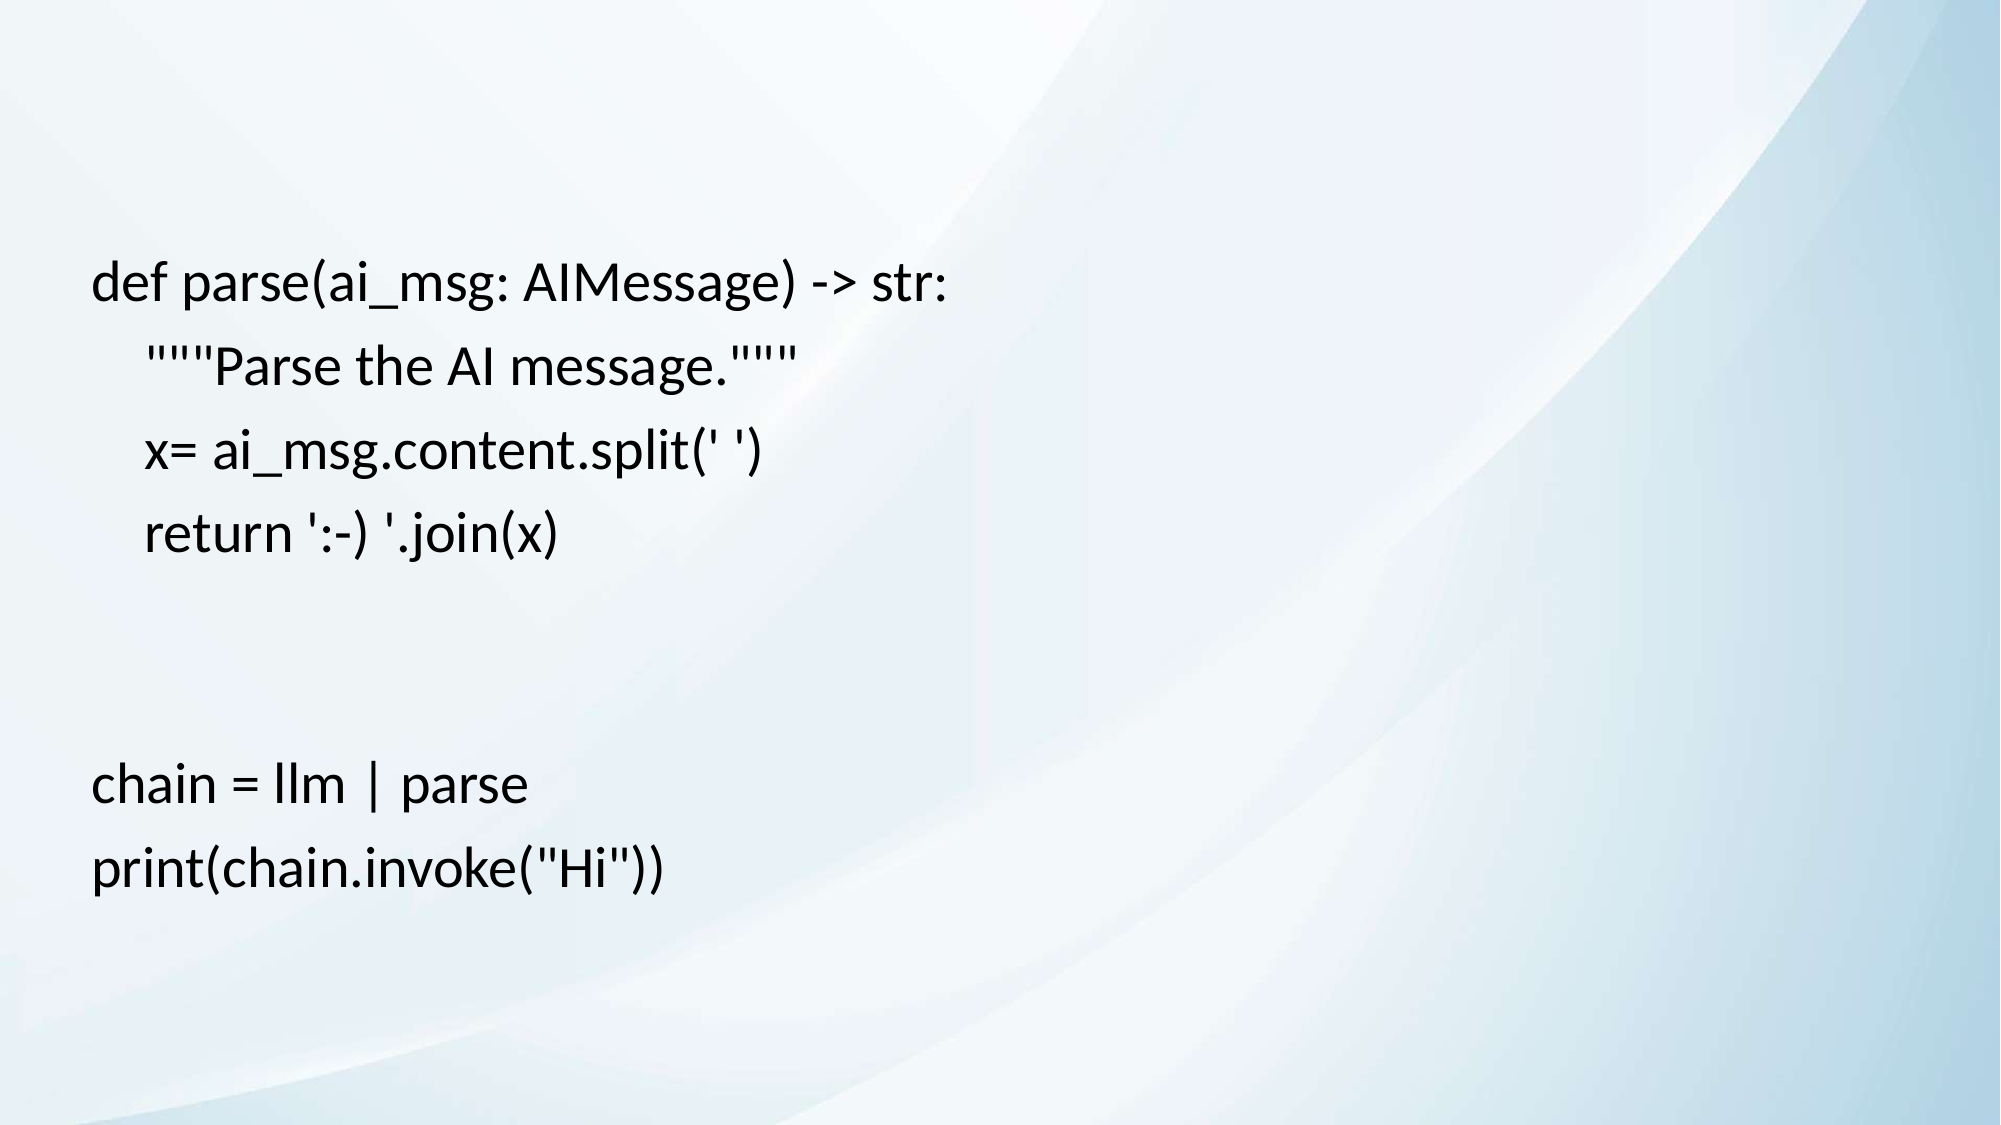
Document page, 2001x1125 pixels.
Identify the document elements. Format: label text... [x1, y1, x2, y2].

picture [0, 0, 2000, 1125]
list def parse(ai_msg: AIMessage) -> str: """Parse the AI message.""" x= ai_msg.content.split(' ') return ':-) '.join(x) chain = llm | parse print(chain.invoke("Hi")) [68, 244, 1932, 1028]
